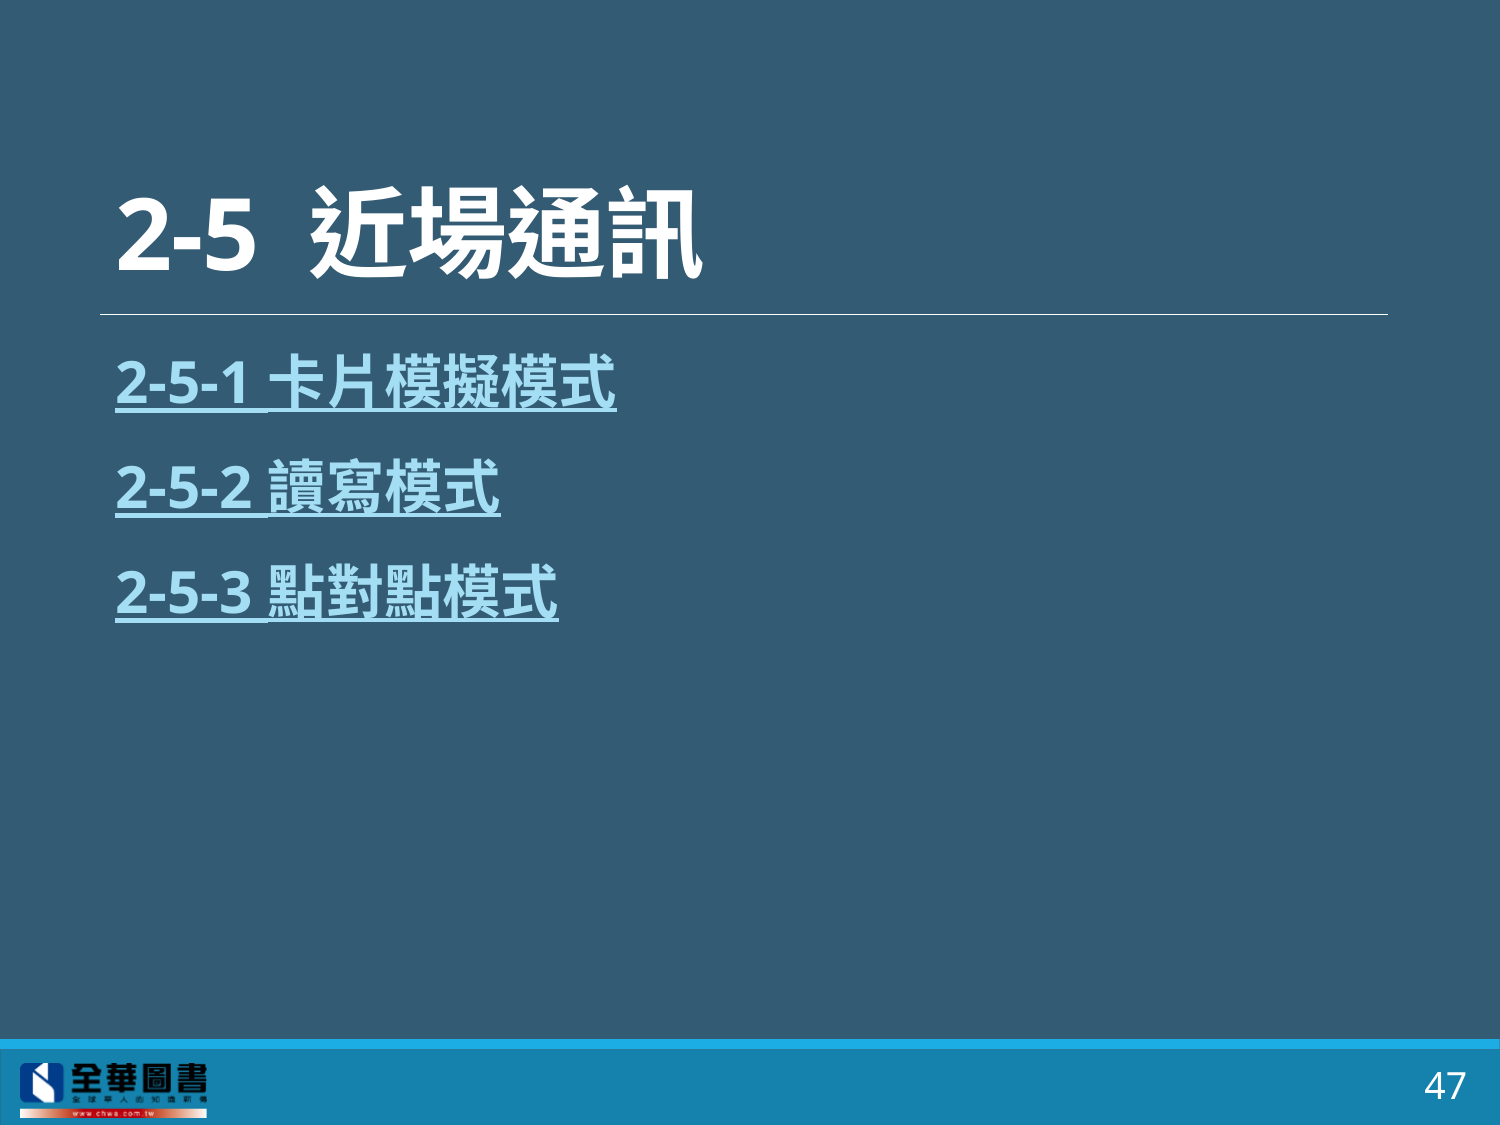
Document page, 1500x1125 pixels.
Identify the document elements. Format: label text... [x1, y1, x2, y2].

picture [20, 1063, 207, 1118]
list 2-5-1 卡片模擬模式 2-5-2 讀寫模式 2-5-3 點對點模式 [100, 338, 1338, 976]
title 2-5 近場通訊 [100, 47, 1447, 299]
slide_number 47 [1320, 1057, 1483, 1118]
